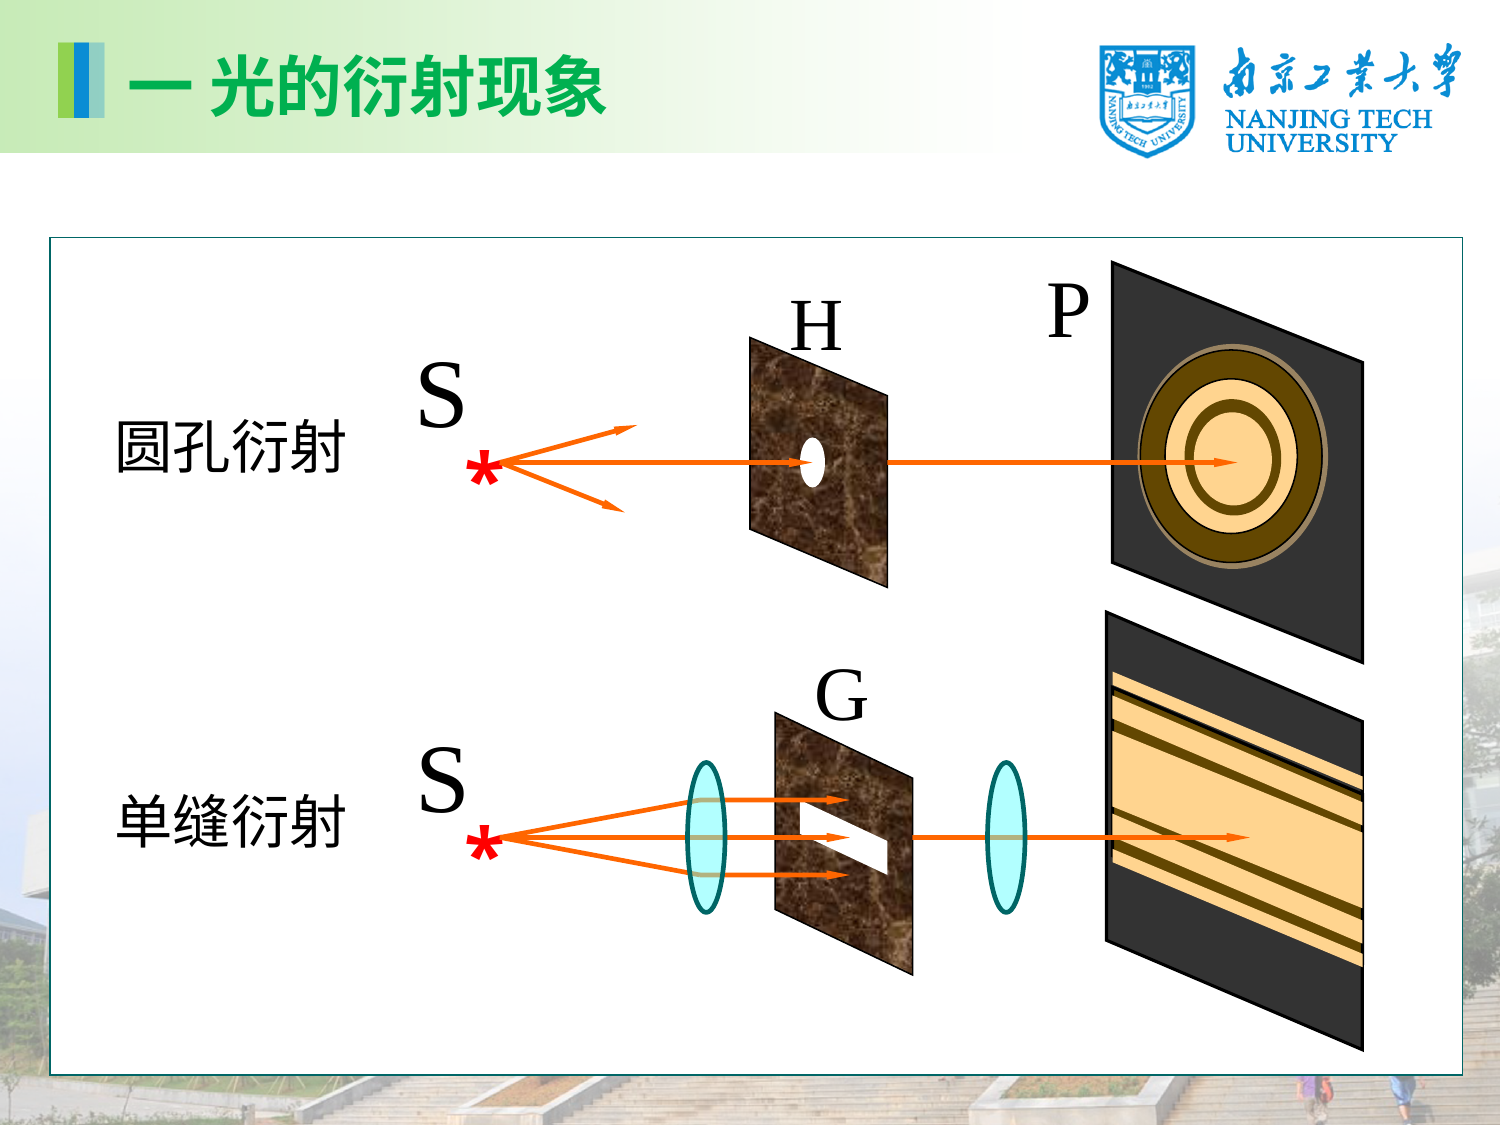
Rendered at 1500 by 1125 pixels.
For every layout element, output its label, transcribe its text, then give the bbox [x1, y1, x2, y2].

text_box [1137, 343, 1329, 570]
picture [0, 0, 1500, 1125]
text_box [49, 237, 1463, 1076]
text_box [687, 762, 1026, 913]
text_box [499, 424, 1238, 513]
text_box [403, 262, 1363, 612]
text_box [1112, 671, 1363, 968]
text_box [1029, 799, 1251, 876]
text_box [499, 799, 682, 876]
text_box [405, 611, 1363, 1050]
text_box 一 光的衍射现象 [112, 37, 663, 133]
